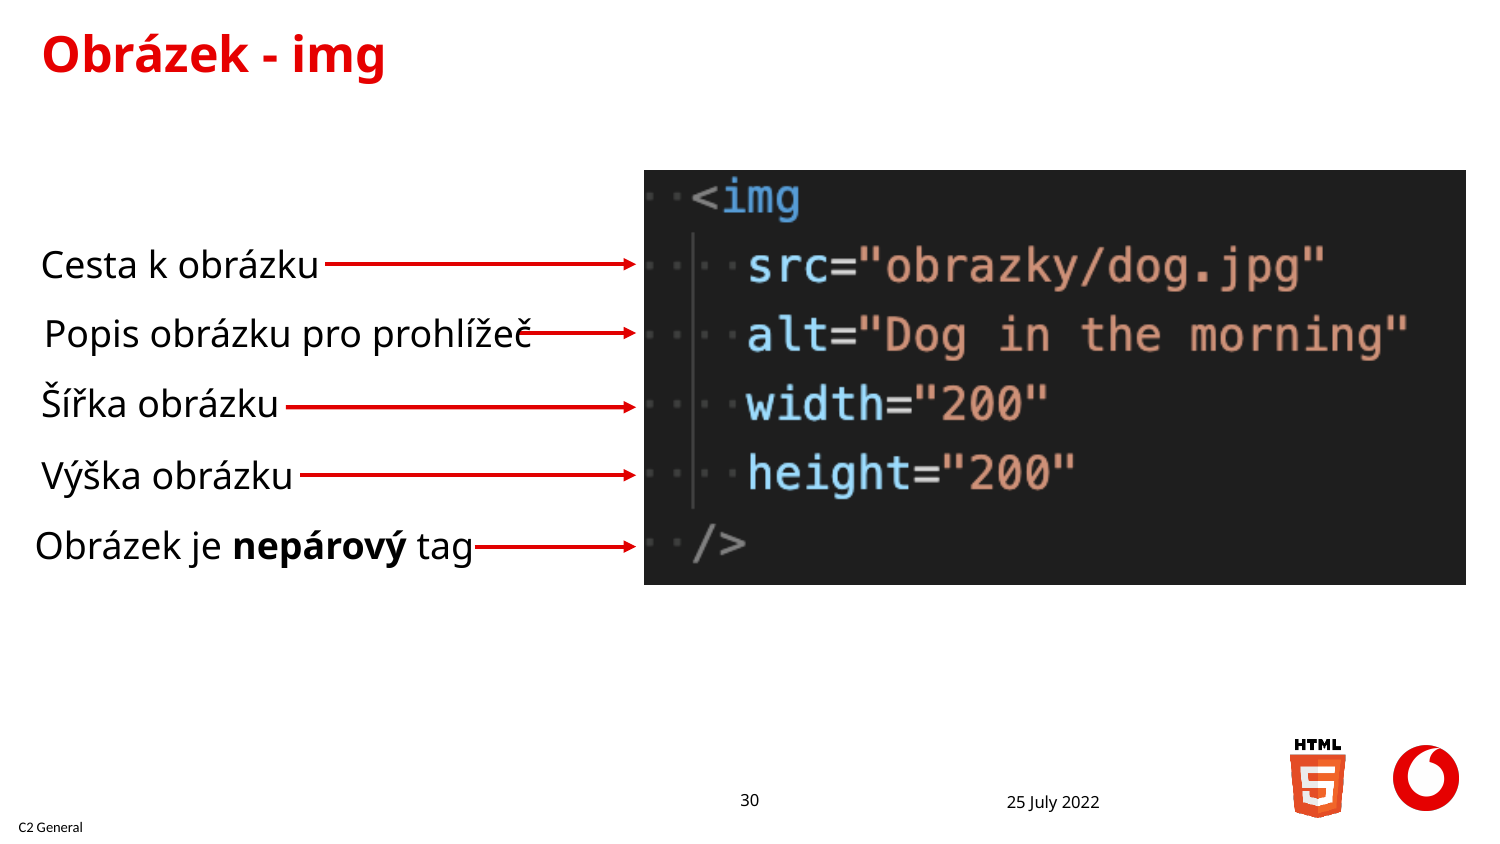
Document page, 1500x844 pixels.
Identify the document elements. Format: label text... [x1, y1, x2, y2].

text_box [325, 258, 637, 271]
text_box Cesta k obrázku [40, 241, 321, 287]
text_box 25 July 2022 [1006, 792, 1278, 813]
title Obrázek - img [40, 33, 1459, 144]
picture [1393, 745, 1459, 811]
text_box [475, 540, 637, 553]
text_box Obrázek je nepárový tag [34, 521, 475, 567]
text_box Šířka obrázku [40, 380, 280, 426]
text_box [285, 401, 637, 414]
text_box Popis obrázku pro prohlížeč [43, 310, 535, 356]
text_box Výška obrázku [41, 452, 295, 498]
picture [1278, 739, 1357, 818]
picture [644, 170, 1467, 585]
slide_number 30 [739, 790, 761, 813]
text_box [300, 469, 637, 482]
text_box [535, 326, 637, 340]
